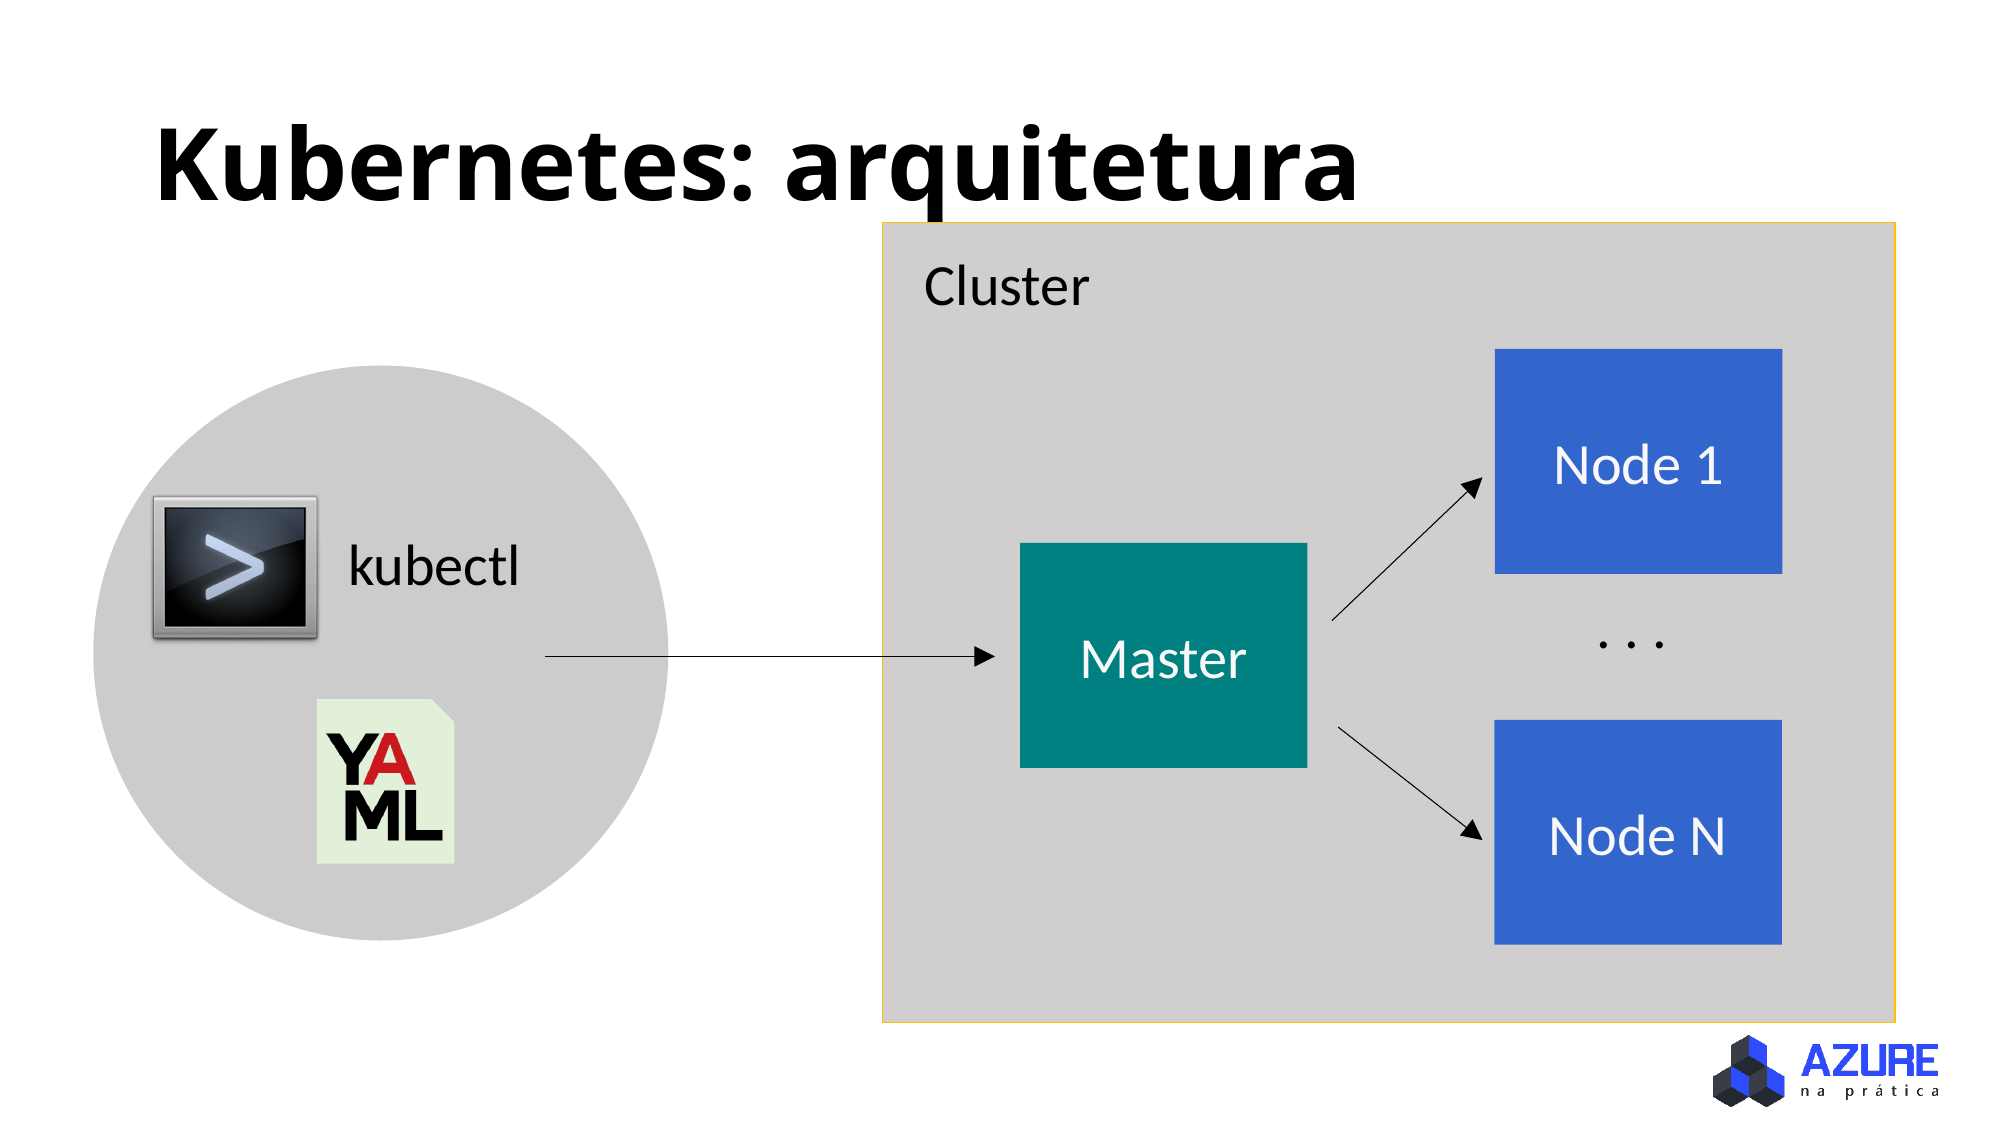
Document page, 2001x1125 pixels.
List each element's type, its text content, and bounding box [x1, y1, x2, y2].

picture [1713, 1035, 1938, 1107]
title Kubernetes: arquitetura [137, 59, 1863, 222]
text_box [93, 222, 1896, 1023]
